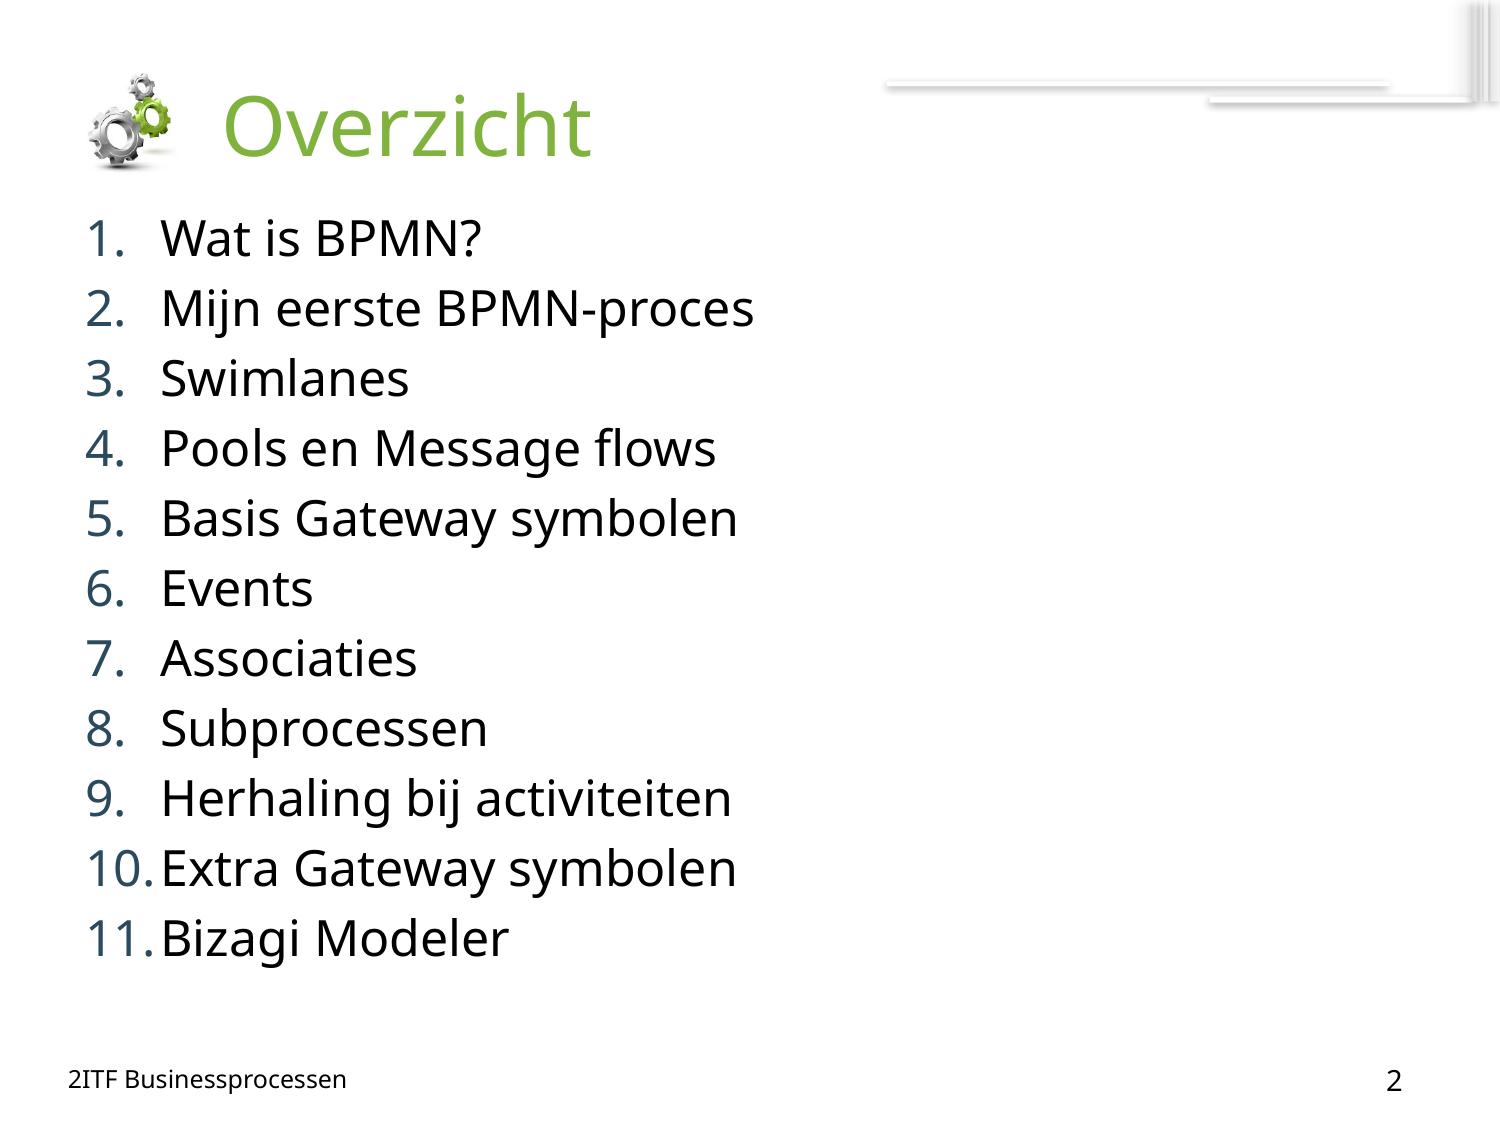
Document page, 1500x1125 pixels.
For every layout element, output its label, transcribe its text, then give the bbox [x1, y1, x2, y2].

list Wat is BPMN? Mijn eerste BPMN-proces Swimlanes Pools en Message flows Basis Gateway symbolen Events Associaties Subprocessen Herhaling bij activiteiten Extra Gateway symbolen Bizagi Modeler [70, 199, 1421, 1020]
title Overzicht [206, 35, 1418, 211]
slide_number 2 [1371, 1054, 1497, 1115]
picture [78, 69, 186, 176]
